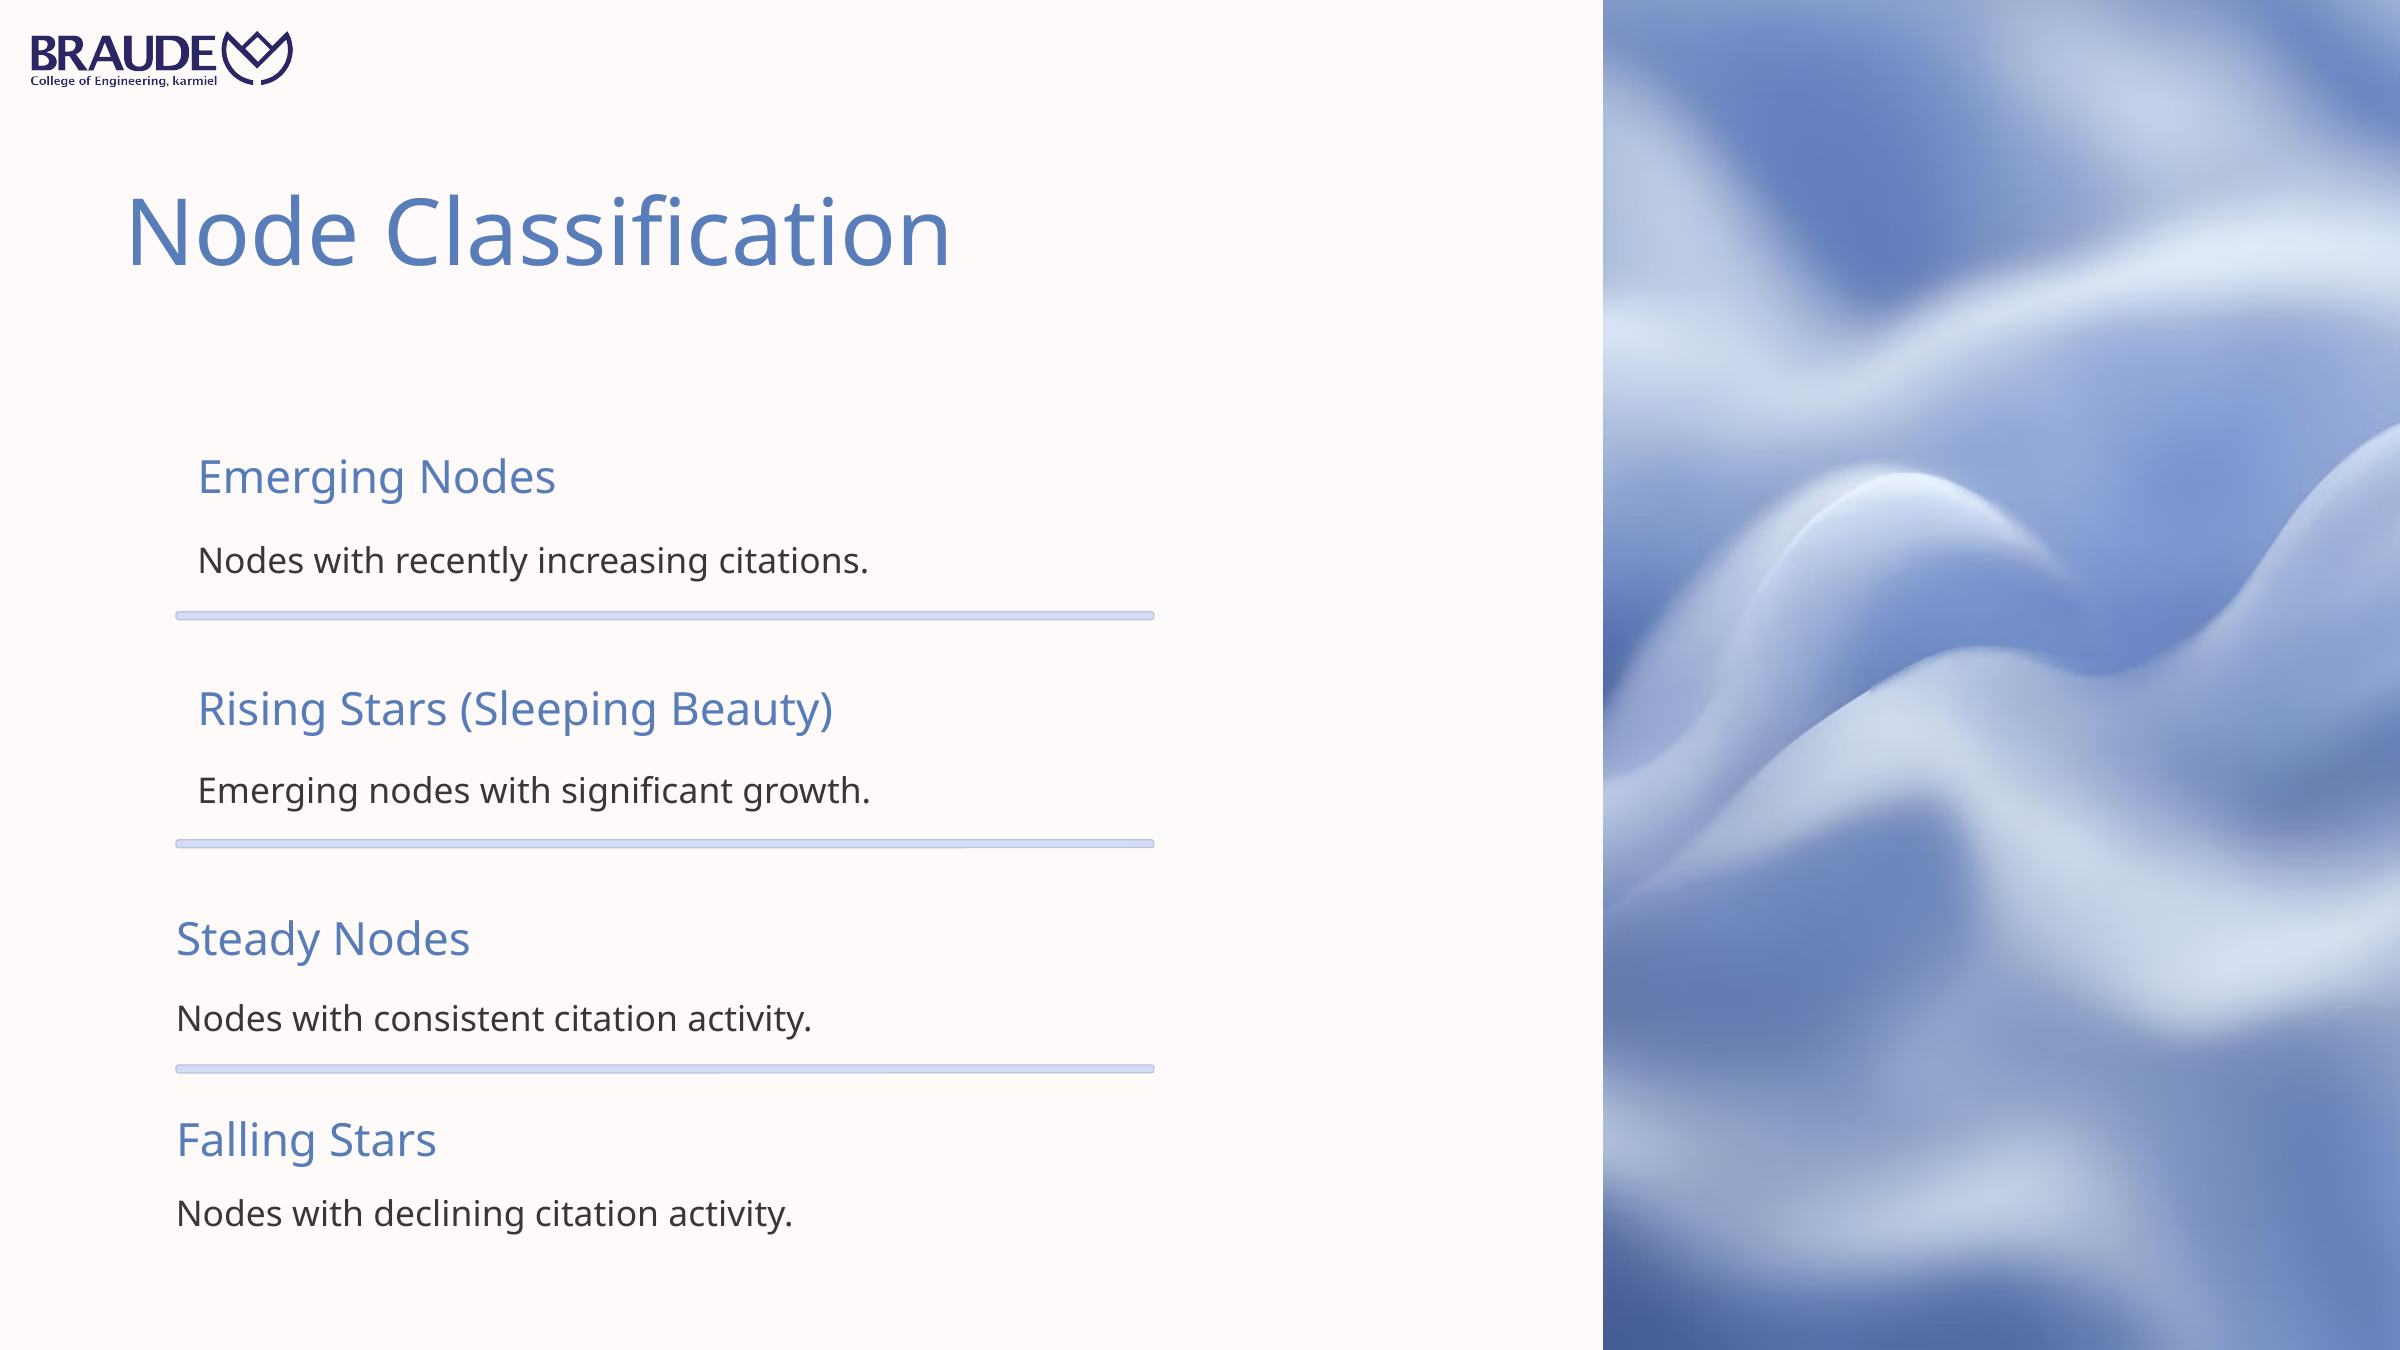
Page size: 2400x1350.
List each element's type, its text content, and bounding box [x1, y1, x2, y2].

text_box Falling Stars [175, 1107, 644, 1166]
text_box Emerging Nodes [197, 444, 665, 503]
text_box Nodes with consistent citation activity. [175, 982, 1225, 1040]
picture [16, 24, 301, 91]
text_box Nodes with declining citation activity. [175, 1176, 1225, 1234]
text_box Rising Stars (Sleeping Beauty) [197, 676, 665, 735]
text_box Steady Nodes [175, 906, 644, 965]
text_box Emerging nodes with significant growth. [197, 754, 1247, 811]
picture [1603, 0, 2400, 1350]
text_box [175, 611, 1154, 620]
text_box Node Classification [124, 167, 1603, 285]
text_box [175, 839, 1154, 848]
text_box [175, 1064, 1154, 1073]
text_box Nodes with recently increasing citations. [197, 523, 1247, 581]
